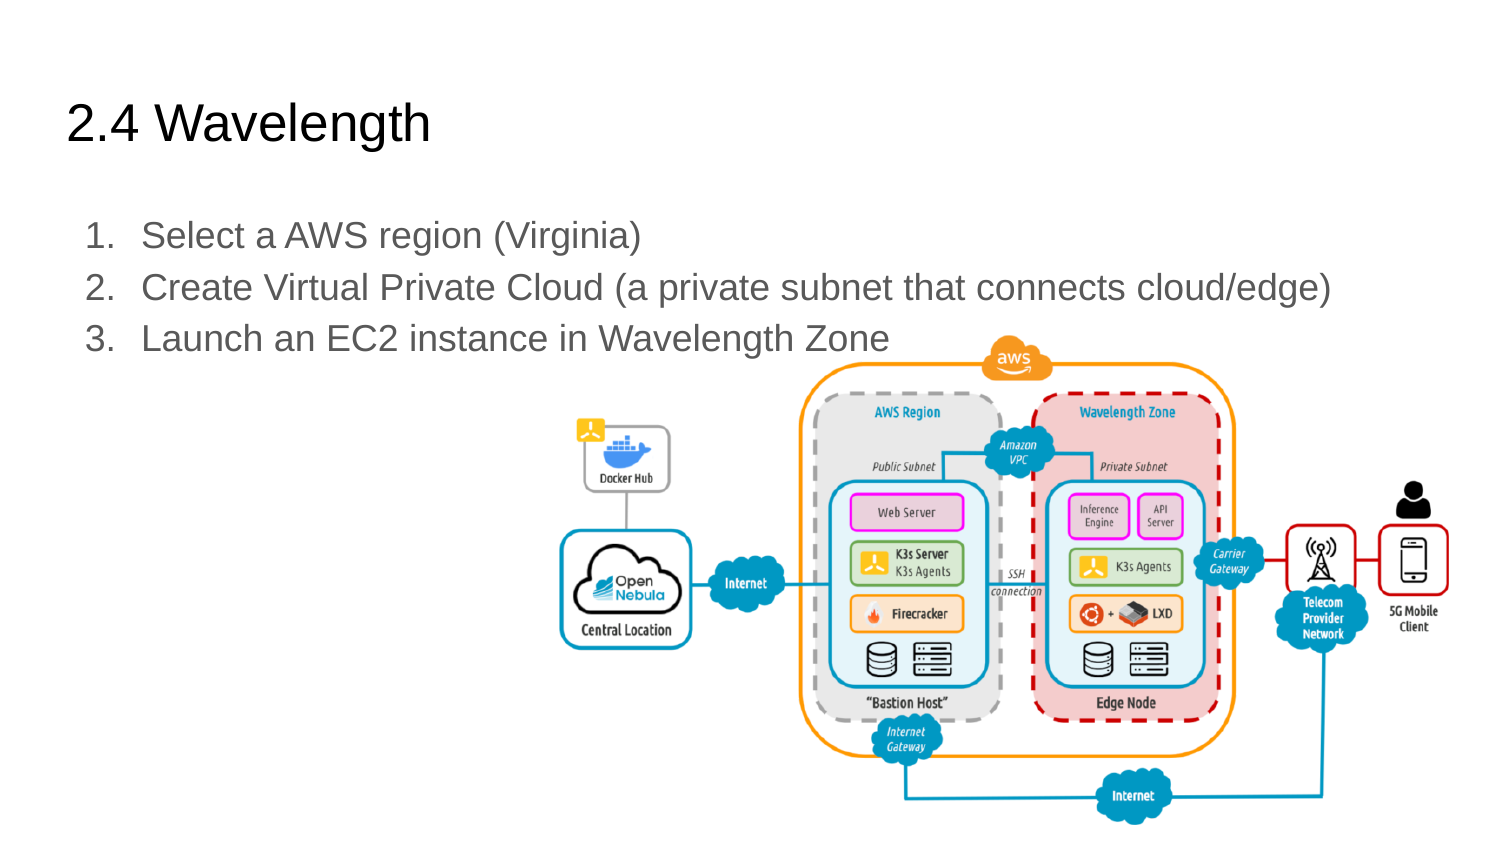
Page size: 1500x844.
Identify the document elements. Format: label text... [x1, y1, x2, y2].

picture [901, 730, 908, 736]
picture [911, 730, 920, 735]
picture [1008, 443, 1022, 449]
picture [1304, 613, 1311, 623]
picture [904, 745, 924, 751]
picture [564, 532, 689, 646]
picture [889, 728, 897, 735]
picture [1113, 791, 1154, 800]
picture [1330, 612, 1342, 623]
picture [730, 579, 766, 588]
picture [1015, 456, 1023, 461]
picture [945, 455, 1090, 582]
picture [1001, 442, 1008, 449]
picture [1314, 613, 1329, 623]
picture [1227, 567, 1247, 573]
picture [1304, 597, 1309, 607]
title 2.4 Wavelength [51, 72, 1449, 167]
picture [832, 483, 985, 684]
picture [1310, 599, 1342, 607]
picture [1023, 443, 1036, 449]
picture [1304, 629, 1343, 638]
list Select a AWS region (Virginia) Create Virtual Private Cloud (a private subnet that connects cloud/edge) Launch an EC2 instance in Wavelength Zone [51, 189, 1449, 750]
picture [1049, 483, 1202, 684]
picture [559, 335, 1450, 825]
